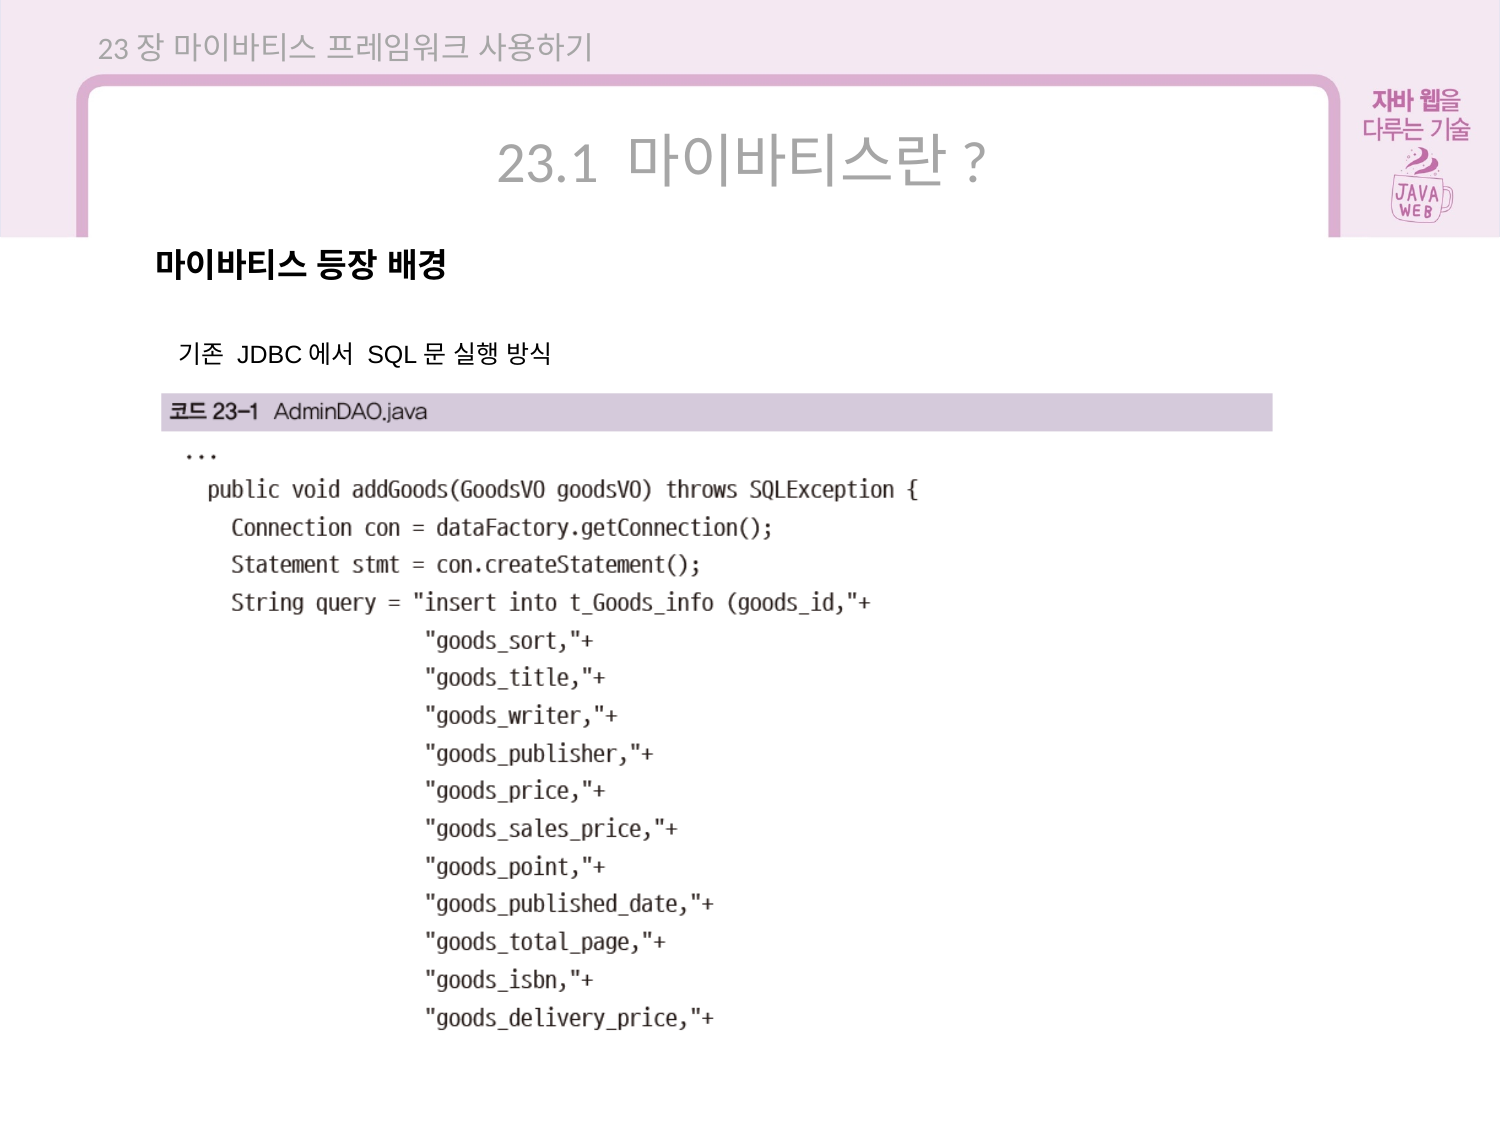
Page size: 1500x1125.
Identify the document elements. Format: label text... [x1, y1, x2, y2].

text_box 기존 JDBC에서 SQL문 실행 방식 [163, 331, 720, 377]
text_box 23장 마이바티스 프레임워크 사용하기 [82, 0, 1133, 74]
text_box 23.1 마이바티스란? [217, 117, 1268, 202]
picture [0, 0, 1500, 1125]
text_box 마이바티스 등장 배경 [140, 236, 697, 292]
